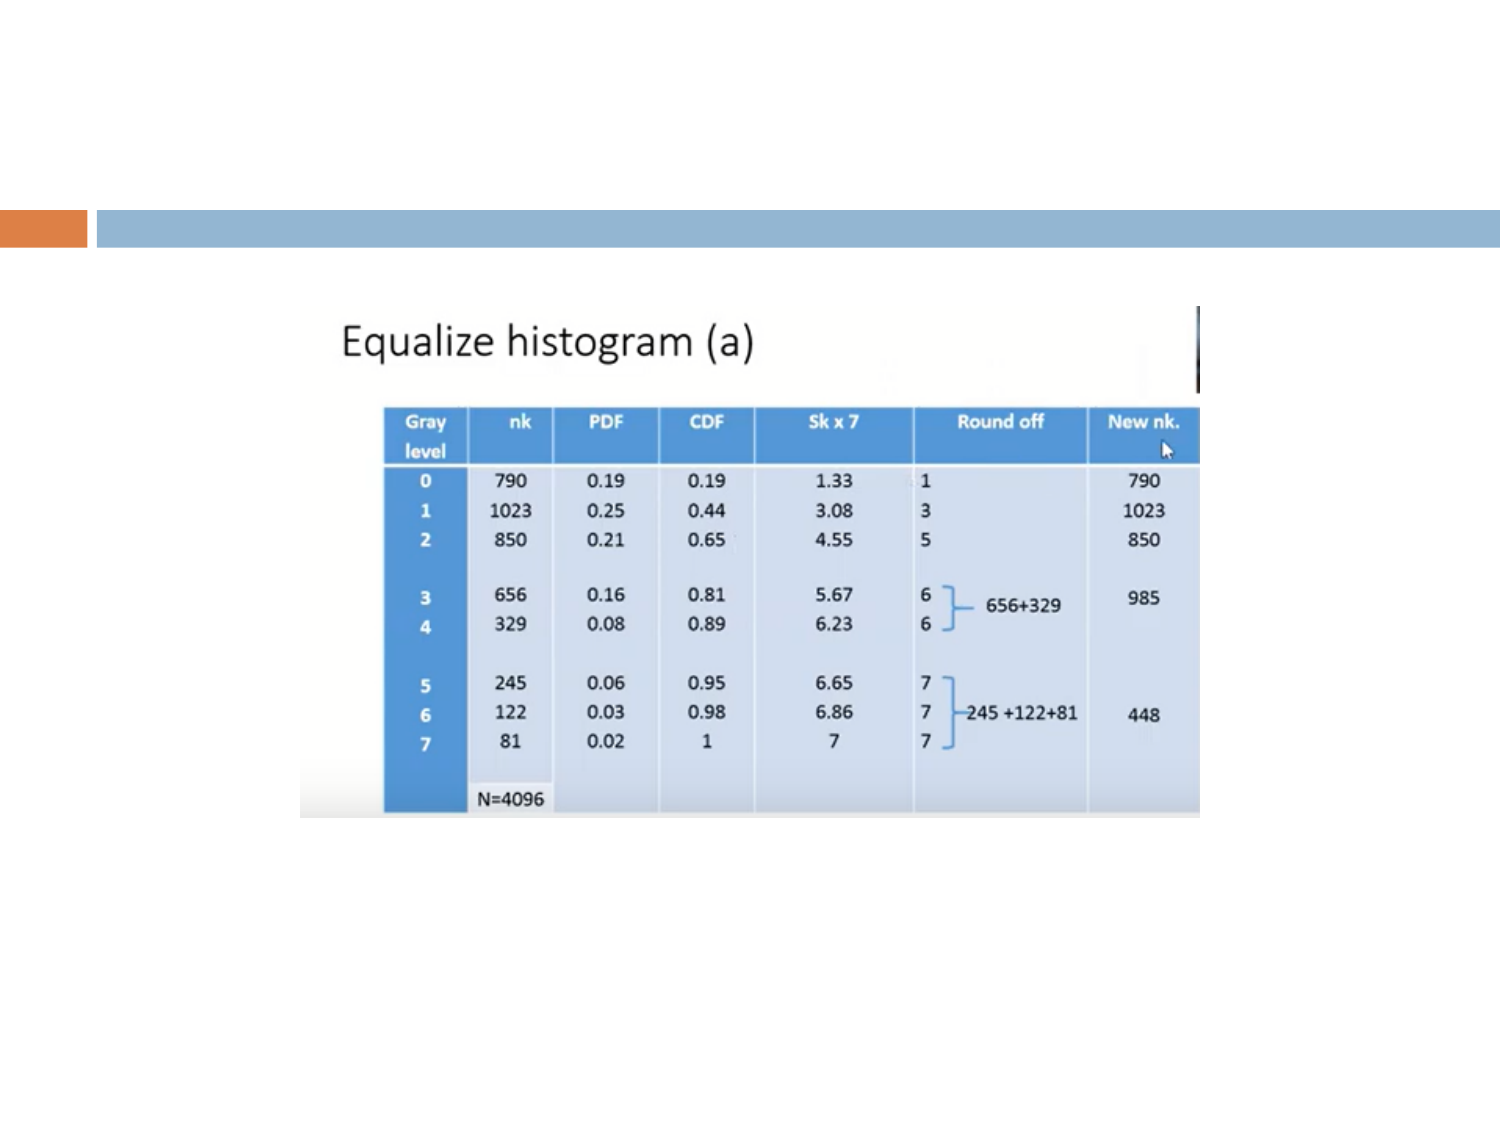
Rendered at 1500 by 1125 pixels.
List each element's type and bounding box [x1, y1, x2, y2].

picture [300, 306, 1200, 819]
